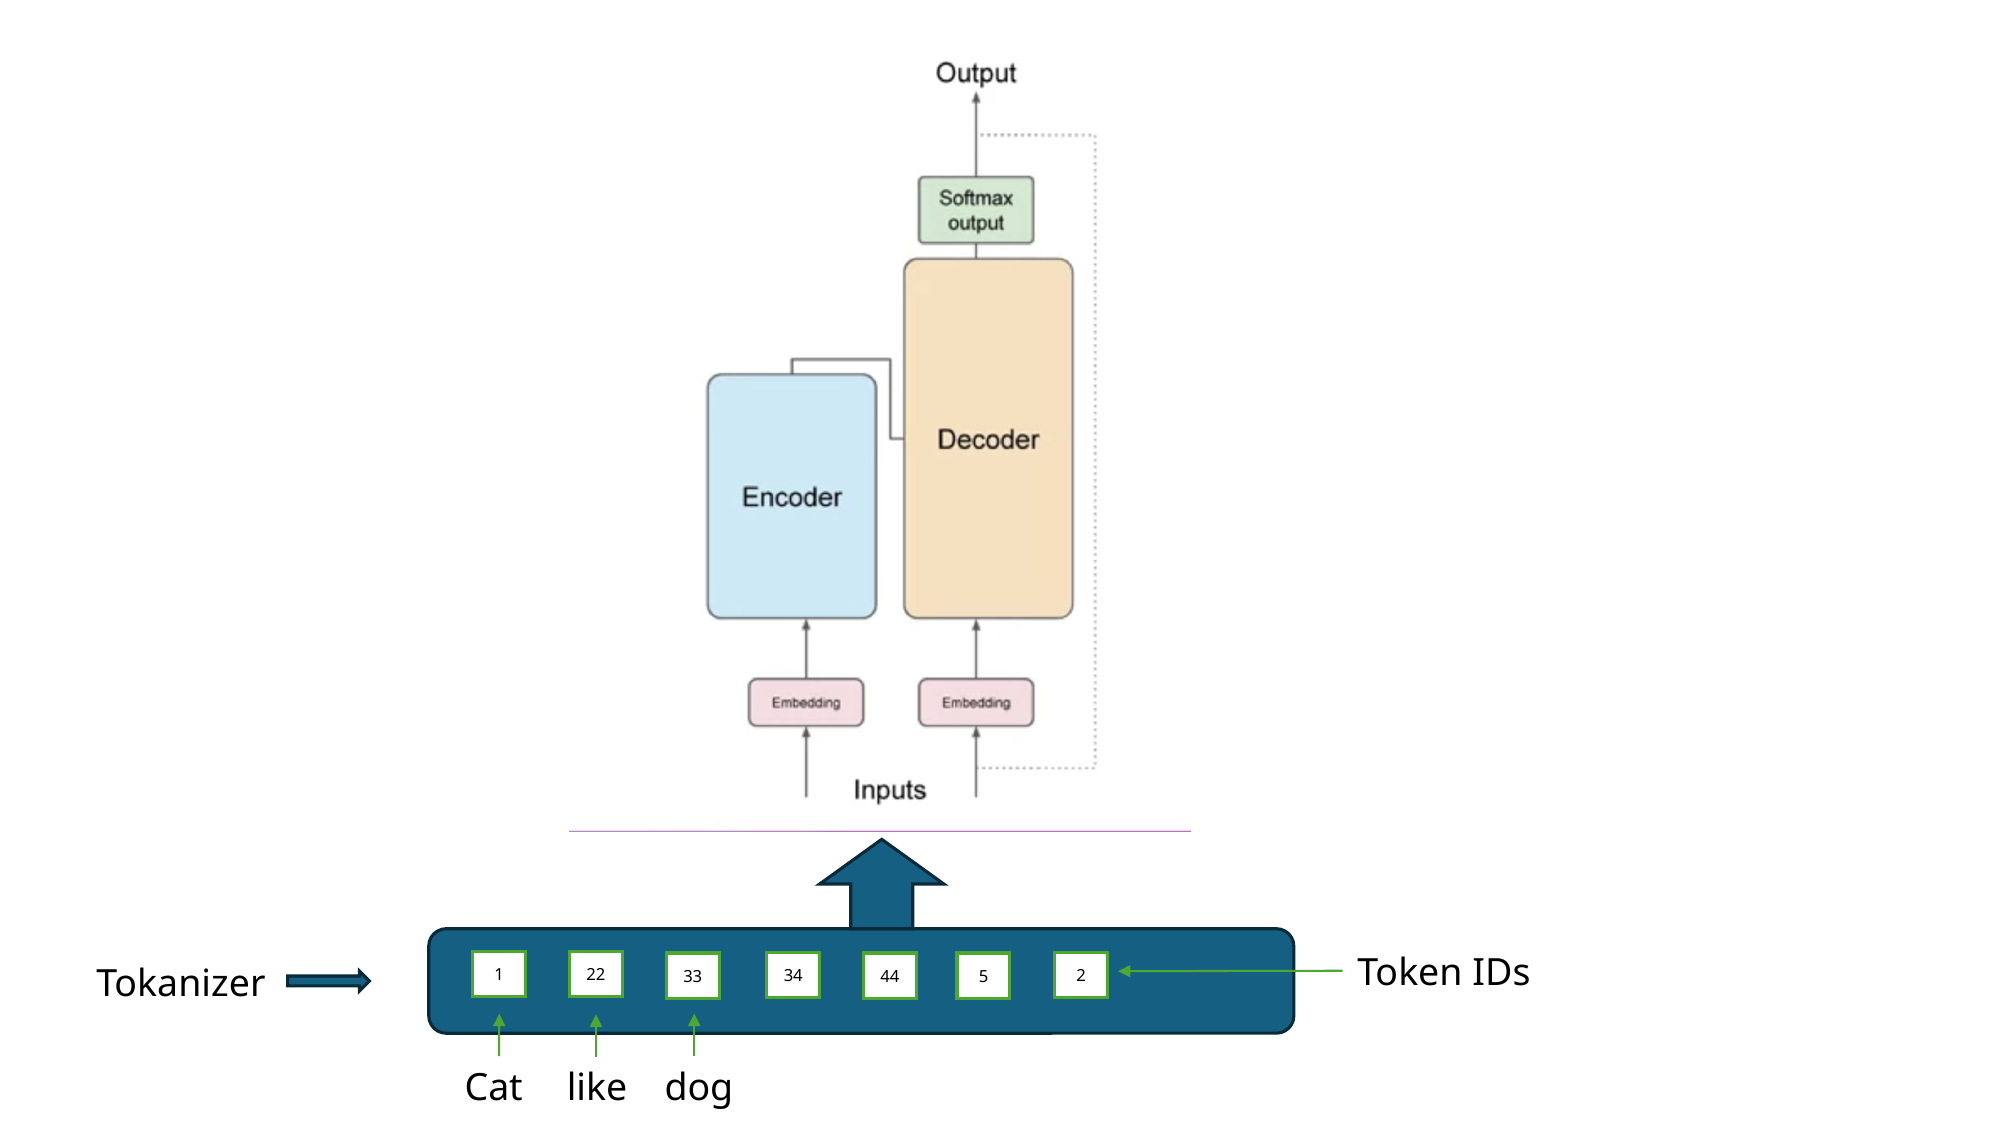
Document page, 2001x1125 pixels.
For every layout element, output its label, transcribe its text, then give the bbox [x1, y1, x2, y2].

text_box Cat [449, 1056, 549, 1116]
text_box 1 [471, 950, 527, 998]
text_box 33 [665, 951, 721, 1000]
text_box Token IDs [1342, 940, 1566, 1001]
text_box [306, 967, 372, 995]
text_box 5 [955, 951, 1011, 1000]
text_box dog [649, 1056, 749, 1116]
text_box 2 [1053, 951, 1109, 999]
text_box 22 [568, 950, 624, 998]
picture [568, 30, 1192, 833]
text_box [814, 837, 949, 931]
text_box [427, 927, 1296, 1035]
text_box 34 [765, 951, 821, 999]
text_box 44 [862, 951, 918, 1000]
text_box like [552, 1056, 649, 1116]
text_box Tokanizer [81, 951, 306, 1012]
